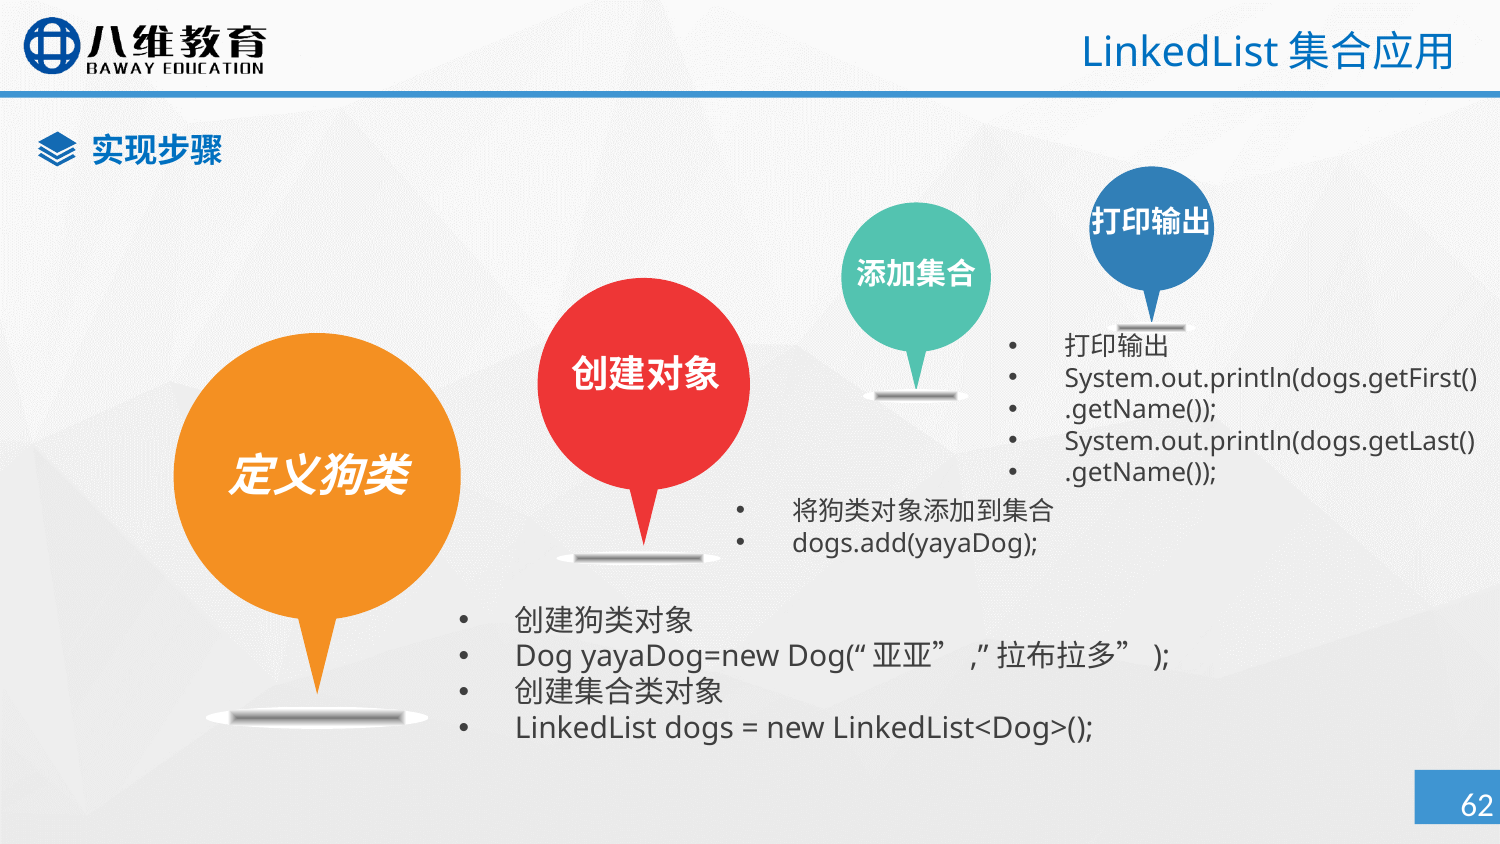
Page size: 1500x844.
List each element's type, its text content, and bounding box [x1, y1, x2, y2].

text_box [38, 131, 77, 167]
text_box 打印输出 System.out.println(dogs.getFirst() .getName()); System.out.println(dogs.getLast() .getName()); [993, 321, 1493, 495]
text_box 将狗类对象添加到集合 dogs.add(yayaDog); [750, 486, 1070, 565]
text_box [537, 277, 750, 566]
title LinkedList集合应用 [360, 23, 1471, 84]
text_box 创建狗类对象 Dog yayaDog=new Dog(“亚亚”,”拉布拉多”); 创建集合类对象 LinkedList dogs = new LinkedList<Dog>(); [443, 593, 1186, 753]
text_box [1076, 166, 1227, 334]
text_box 实现步骤 [76, 126, 1306, 186]
picture [0, 98, 1500, 844]
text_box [173, 333, 461, 729]
picture [0, 0, 1500, 91]
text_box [841, 202, 992, 404]
